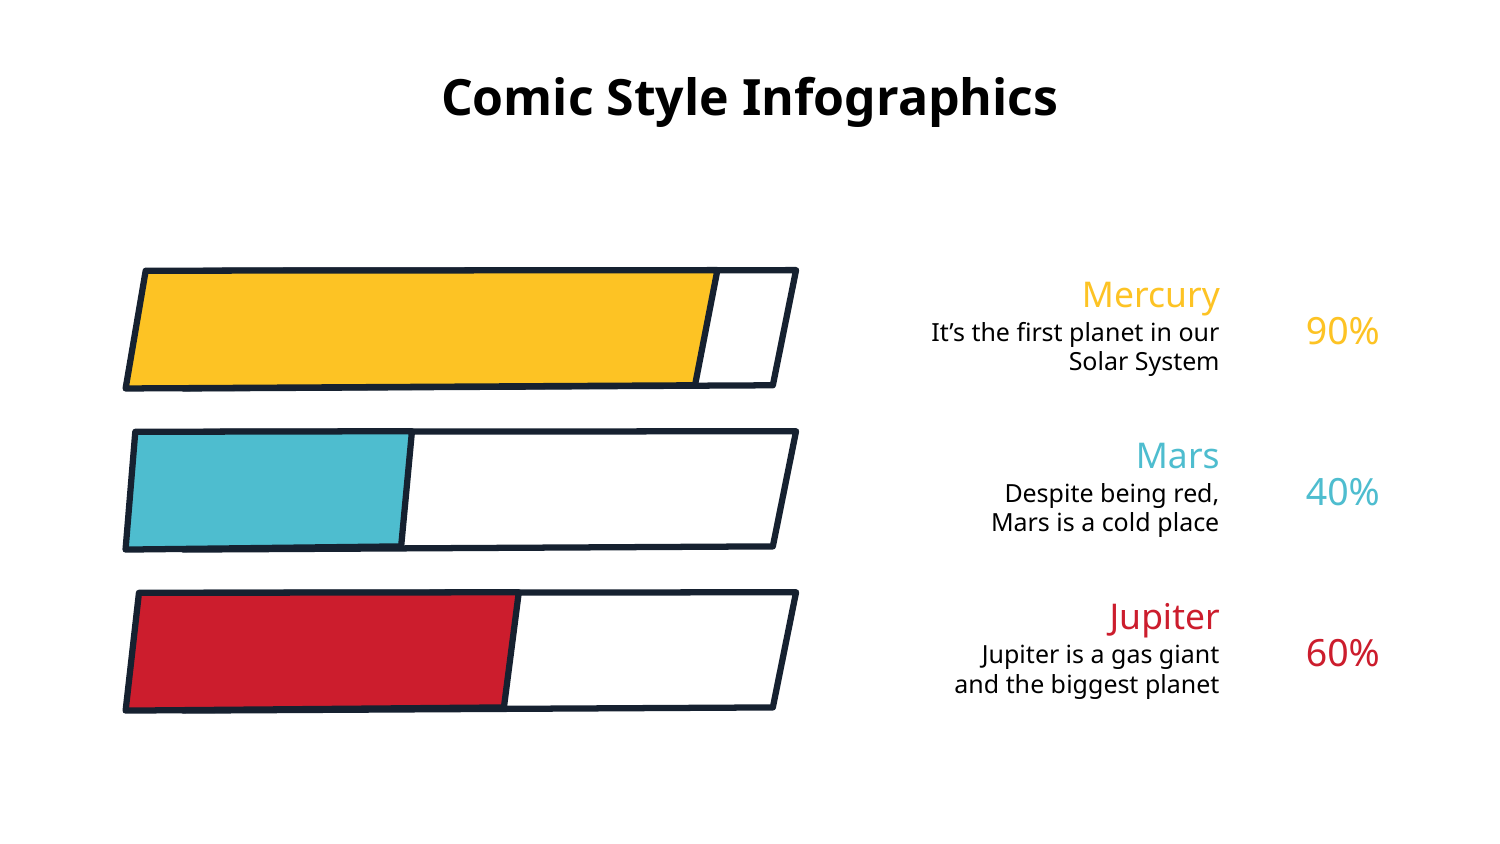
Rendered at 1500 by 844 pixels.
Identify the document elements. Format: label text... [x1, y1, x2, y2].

text_box 40% [1263, 455, 1395, 526]
text_box Despite being red, Mars is a cold place [900, 463, 1235, 551]
text_box [125, 431, 412, 550]
text_box [696, 270, 797, 386]
text_box Jupiter is a gas giant and the biggest planet [900, 624, 1235, 712]
text_box [125, 270, 718, 389]
text_box [125, 592, 519, 711]
text_box It’s the first planet in our Solar System [900, 329, 1235, 390]
text_box Jupiter [900, 580, 1235, 624]
text_box [183, 431, 797, 550]
text_box 60% [1263, 616, 1395, 687]
text_box [318, 592, 797, 710]
title Comic Style Infographics [29, 50, 1471, 145]
text_box Mars [900, 419, 1235, 463]
text_box Mercury [900, 258, 1235, 329]
text_box 90% [1263, 294, 1395, 365]
